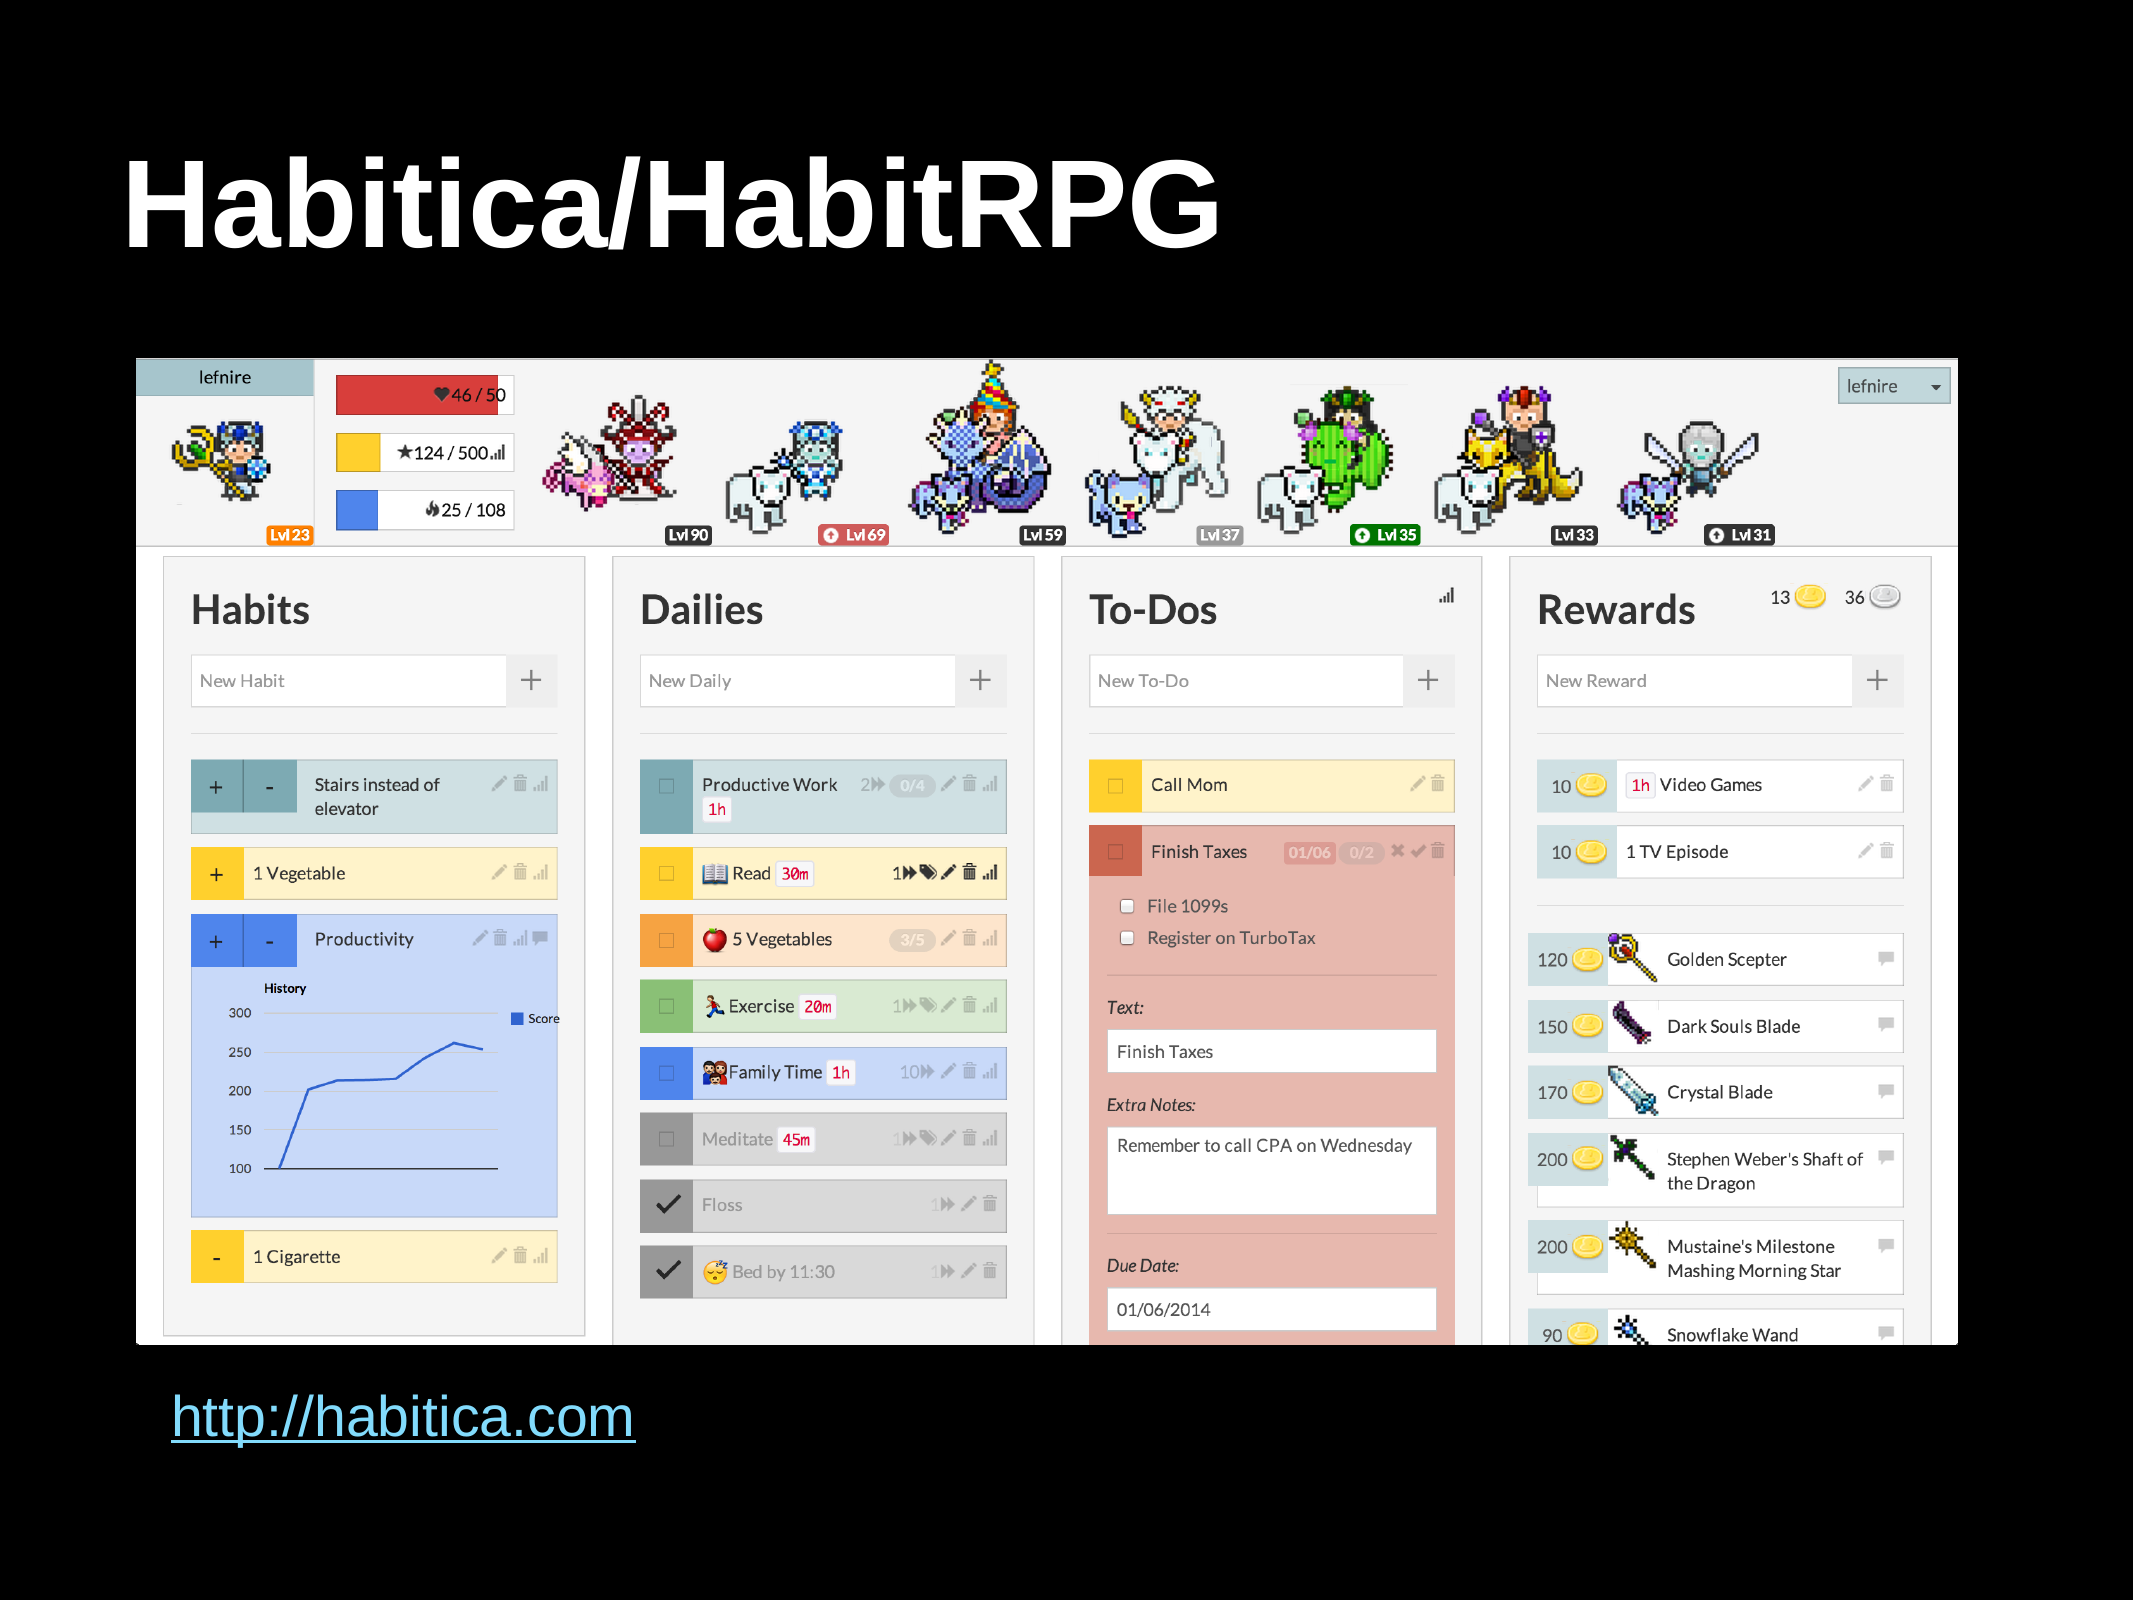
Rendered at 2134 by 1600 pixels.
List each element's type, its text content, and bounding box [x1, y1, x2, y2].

picture [136, 357, 1958, 1345]
title Habitica/HabitRPG [106, 64, 2027, 331]
list http://habitica.com [156, 1371, 1978, 1457]
